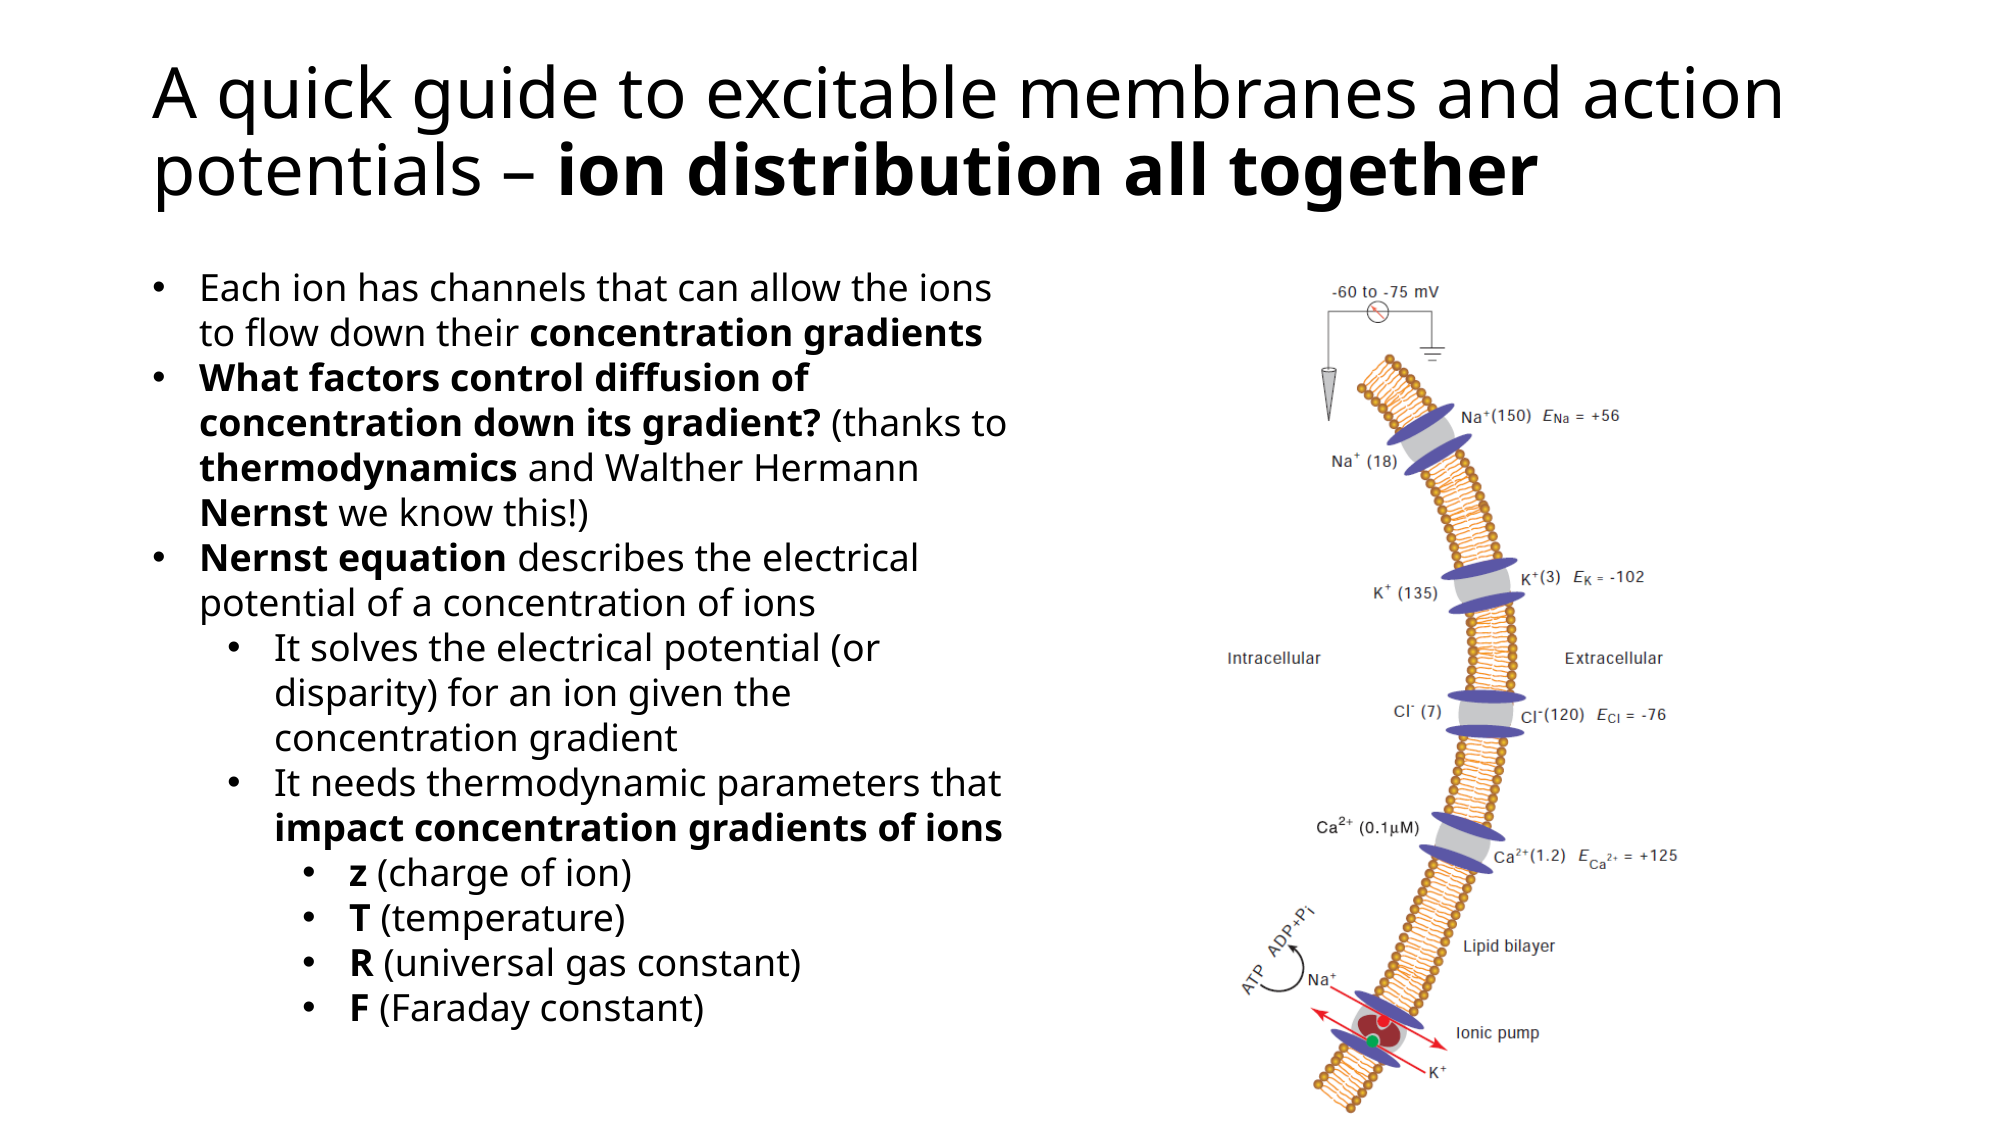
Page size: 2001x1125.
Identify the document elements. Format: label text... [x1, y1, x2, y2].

picture [1157, 276, 1711, 1119]
title A quick guide to excitable membranes and action potentials – ion distribution all together [137, 25, 1863, 243]
